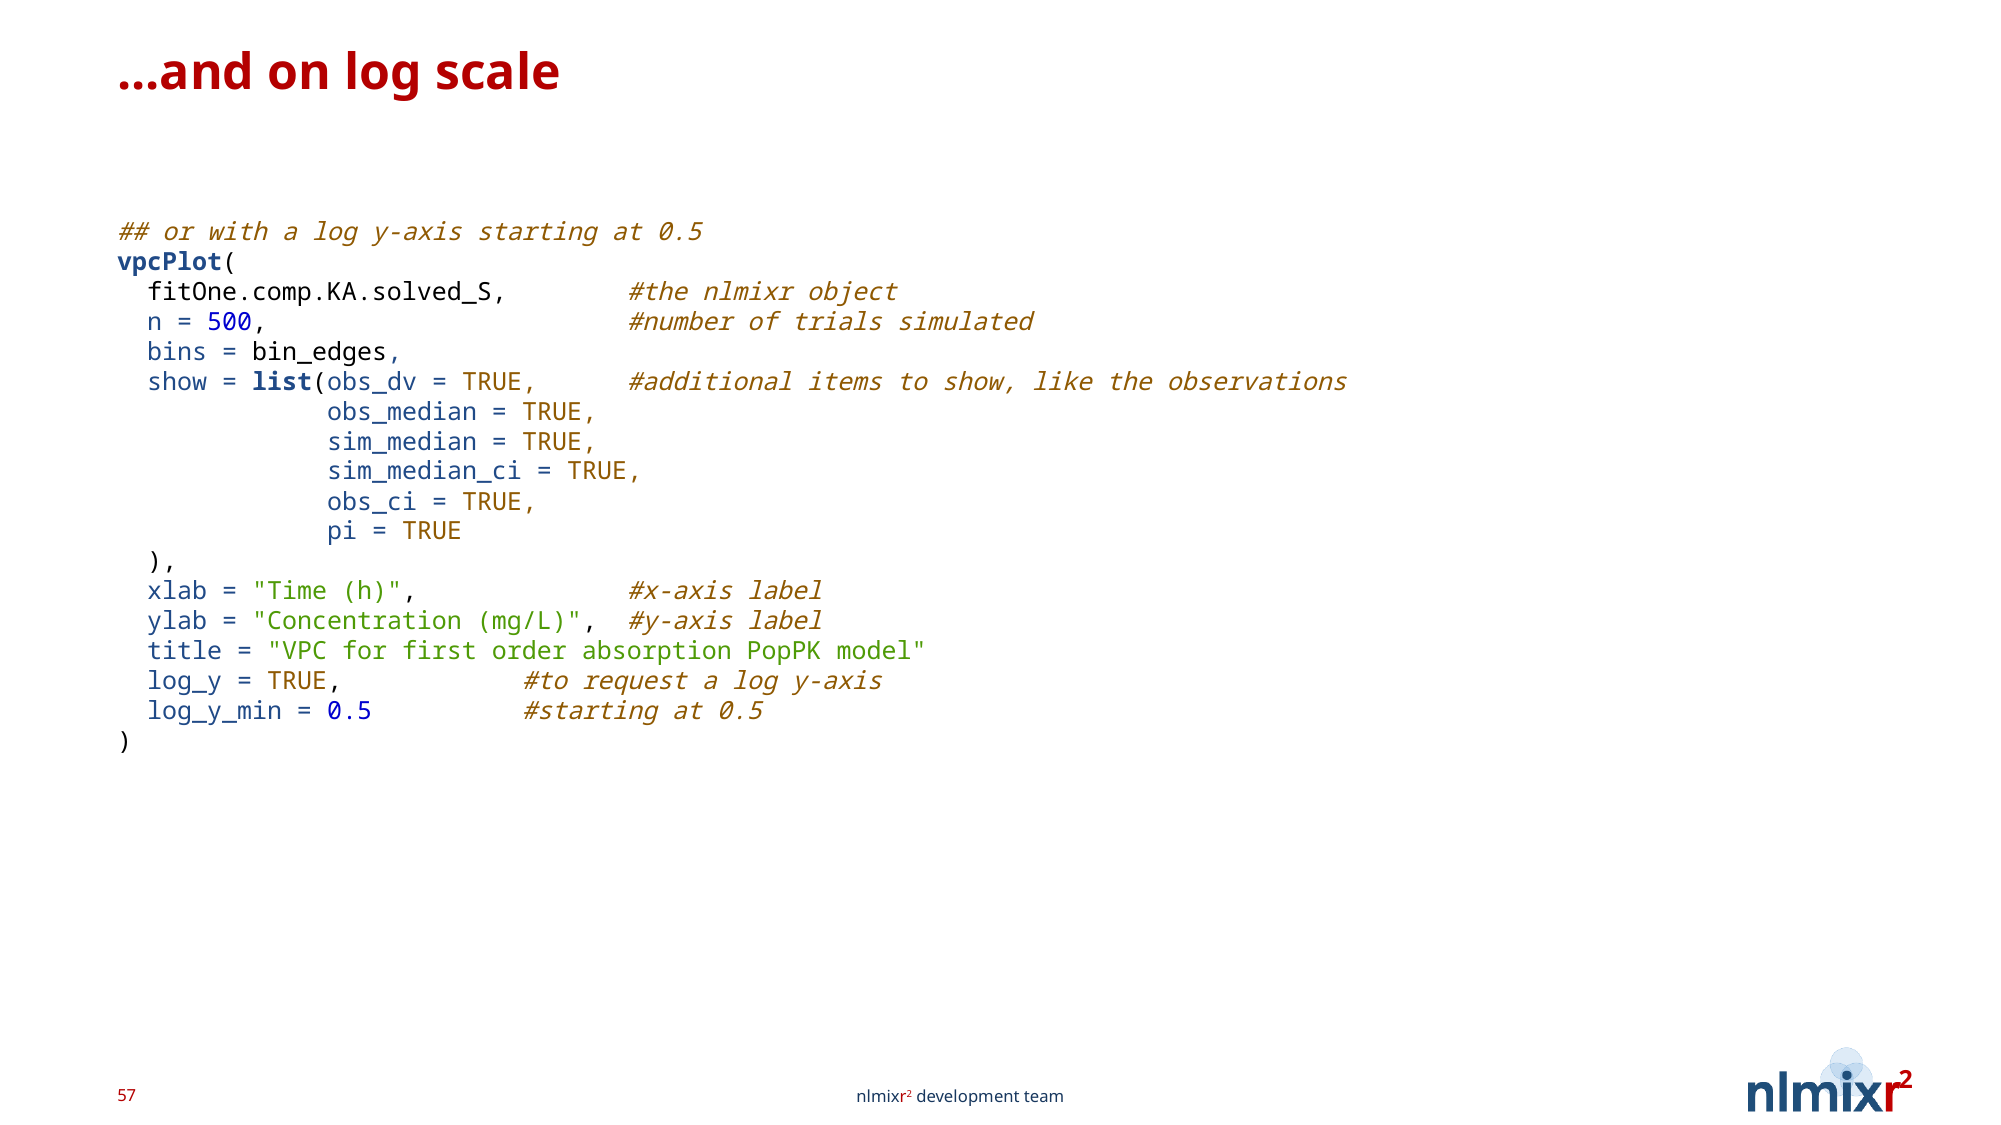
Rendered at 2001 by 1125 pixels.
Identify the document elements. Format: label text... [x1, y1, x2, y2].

slide_number 57 [102, 1076, 276, 1115]
footer nlmixr2 development team [354, 1076, 1567, 1115]
title ...and on log scale [102, 18, 1898, 181]
text_box ## or with a log y-axis starting at 0.5 vpcPlot( fitOne.comp.KA.solved_S, #the nlmixr object n = 500, #number of trials simulated bins = bin_edges, show = list(obs_dv = TRUE, #additional items to show, like the observations obs_median = TRUE, sim_median = TRUE, sim_median_ci = TRUE, obs_ci = TRUE, pi = TRUE ), xlab = "Time (h)", #x-axis label ylab = "Concentration (mg/L)", #y-axis label title = "VPC for first order absorption PopPK model" log_y = TRUE, #to request a log y-axis log_y_min = 0.5 #starting at 0.5 ) [102, 208, 1449, 792]
picture [1738, 1036, 1910, 1123]
